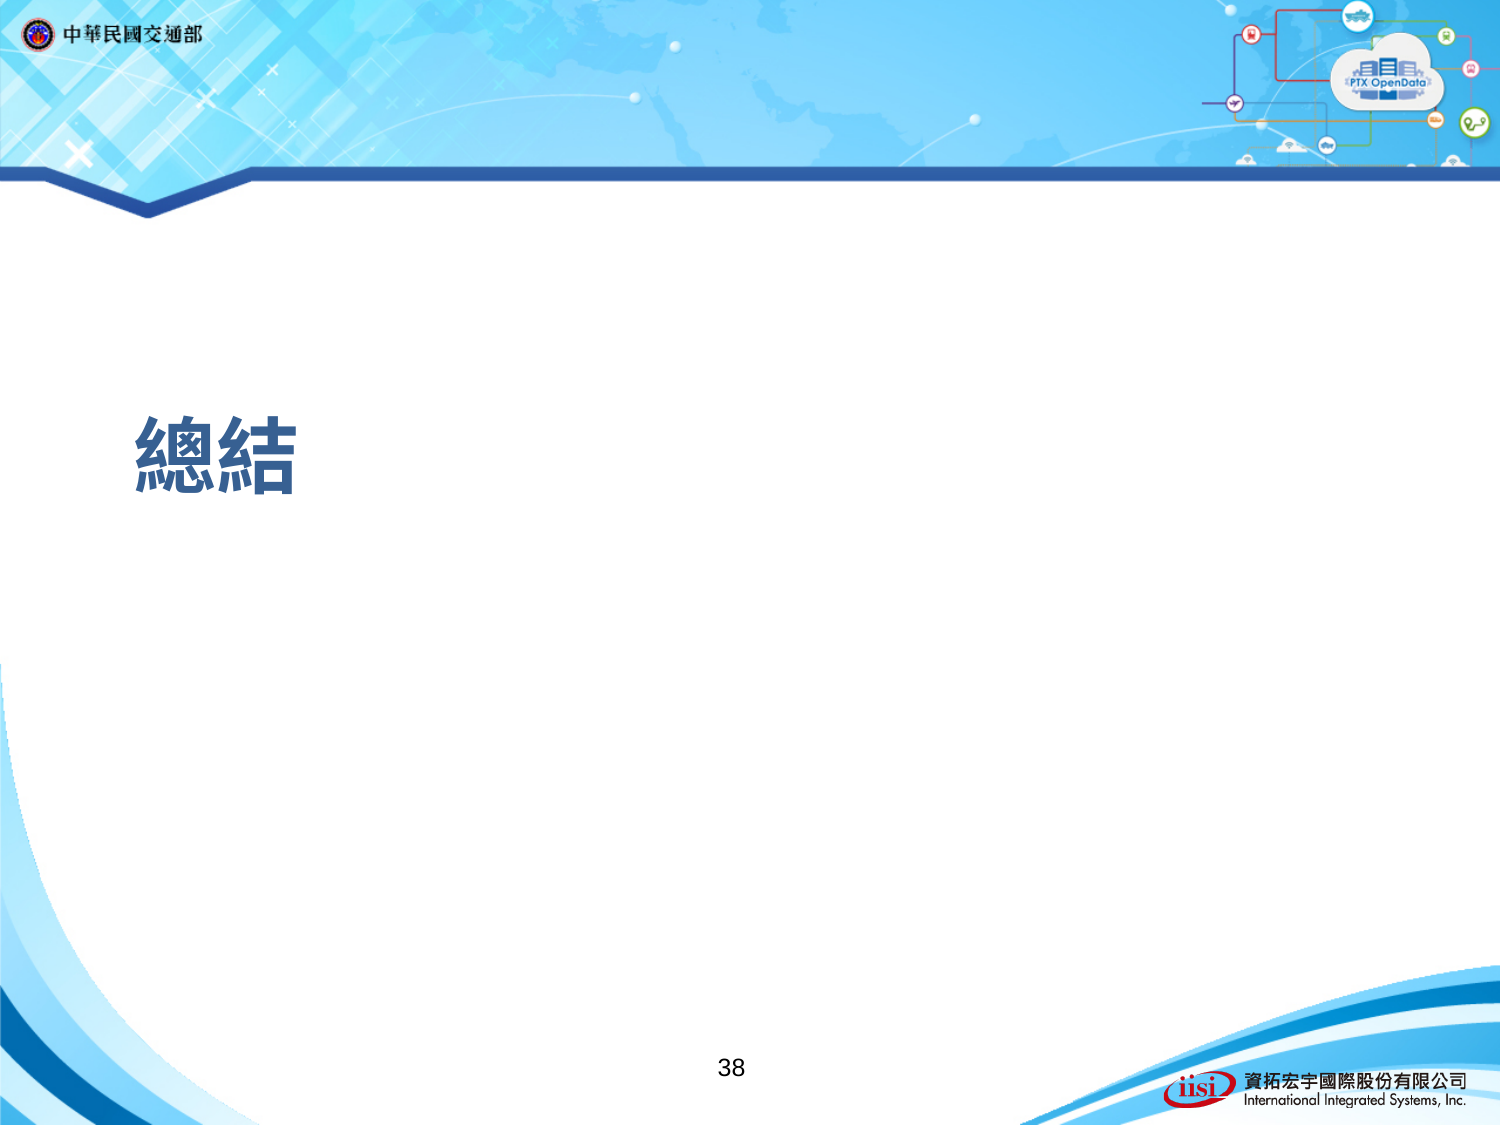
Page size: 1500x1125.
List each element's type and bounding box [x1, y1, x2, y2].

picture [0, 0, 1500, 1125]
title [118, 396, 1394, 621]
slide_number [702, 1044, 797, 1120]
